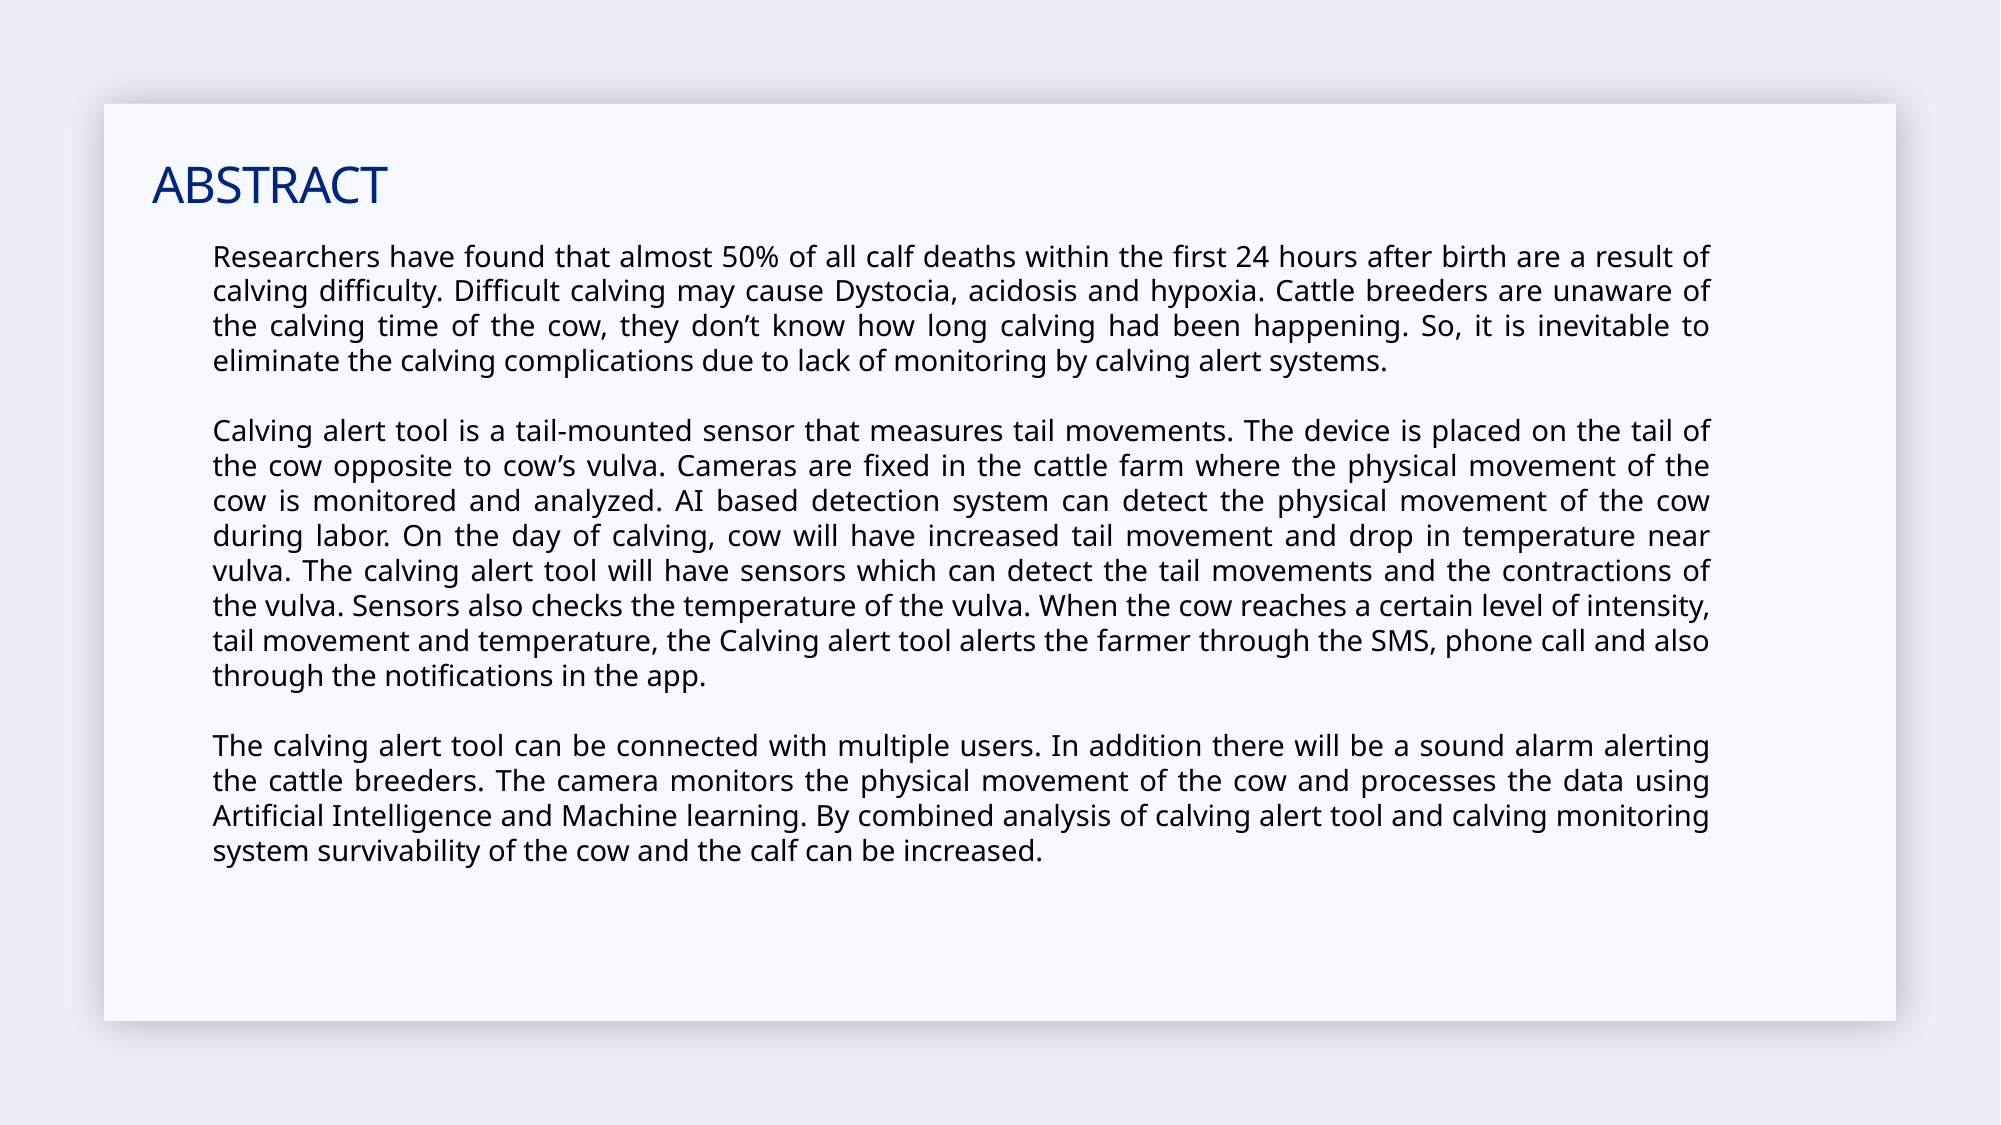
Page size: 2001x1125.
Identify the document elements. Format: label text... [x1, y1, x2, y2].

text_box Researchers have found that almost 50% of all calf deaths within the first 24 hours after birth are a result of calving difficulty. Difficult calving may cause Dystocia, acidosis and hypoxia. Cattle breeders are unaware of the calving time of the cow, they don’t know how long calving had been happening. So, it is inevitable to eliminate the calving complications due to lack of monitoring by calving alert systems. Calving alert tool is a tail-mounted sensor that measures tail movements. The device is placed on the tail of the cow opposite to cow’s vulva. Cameras are fixed in the cattle farm where the physical movement of the cow is monitored and analyzed. AI based detection system can detect the physical movement of the cow during labor. On the day of calving, cow will have increased tail movement and drop in temperature near vulva. The calving alert tool will have sensors which can detect the tail movements and the contractions of the vulva. Sensors also checks the temperature of the vulva. When the cow reaches a certain level of intensity, tail movement and temperature, the Calving alert tool alerts the farmer through the SMS, phone call and also through the notifications in the app. The calving alert tool can be connected with multiple users. In addition there will be a sound alarm alerting the cattle breeders. The camera monitors the physical movement of the cow and processes the data using Artificial Intelligence and Machine learning. By combined analysis of calving alert tool and calving monitoring system survivability of the cow and the calf can be increased. [197, 230, 1727, 875]
text_box ABSTRACT [137, 152, 1905, 223]
